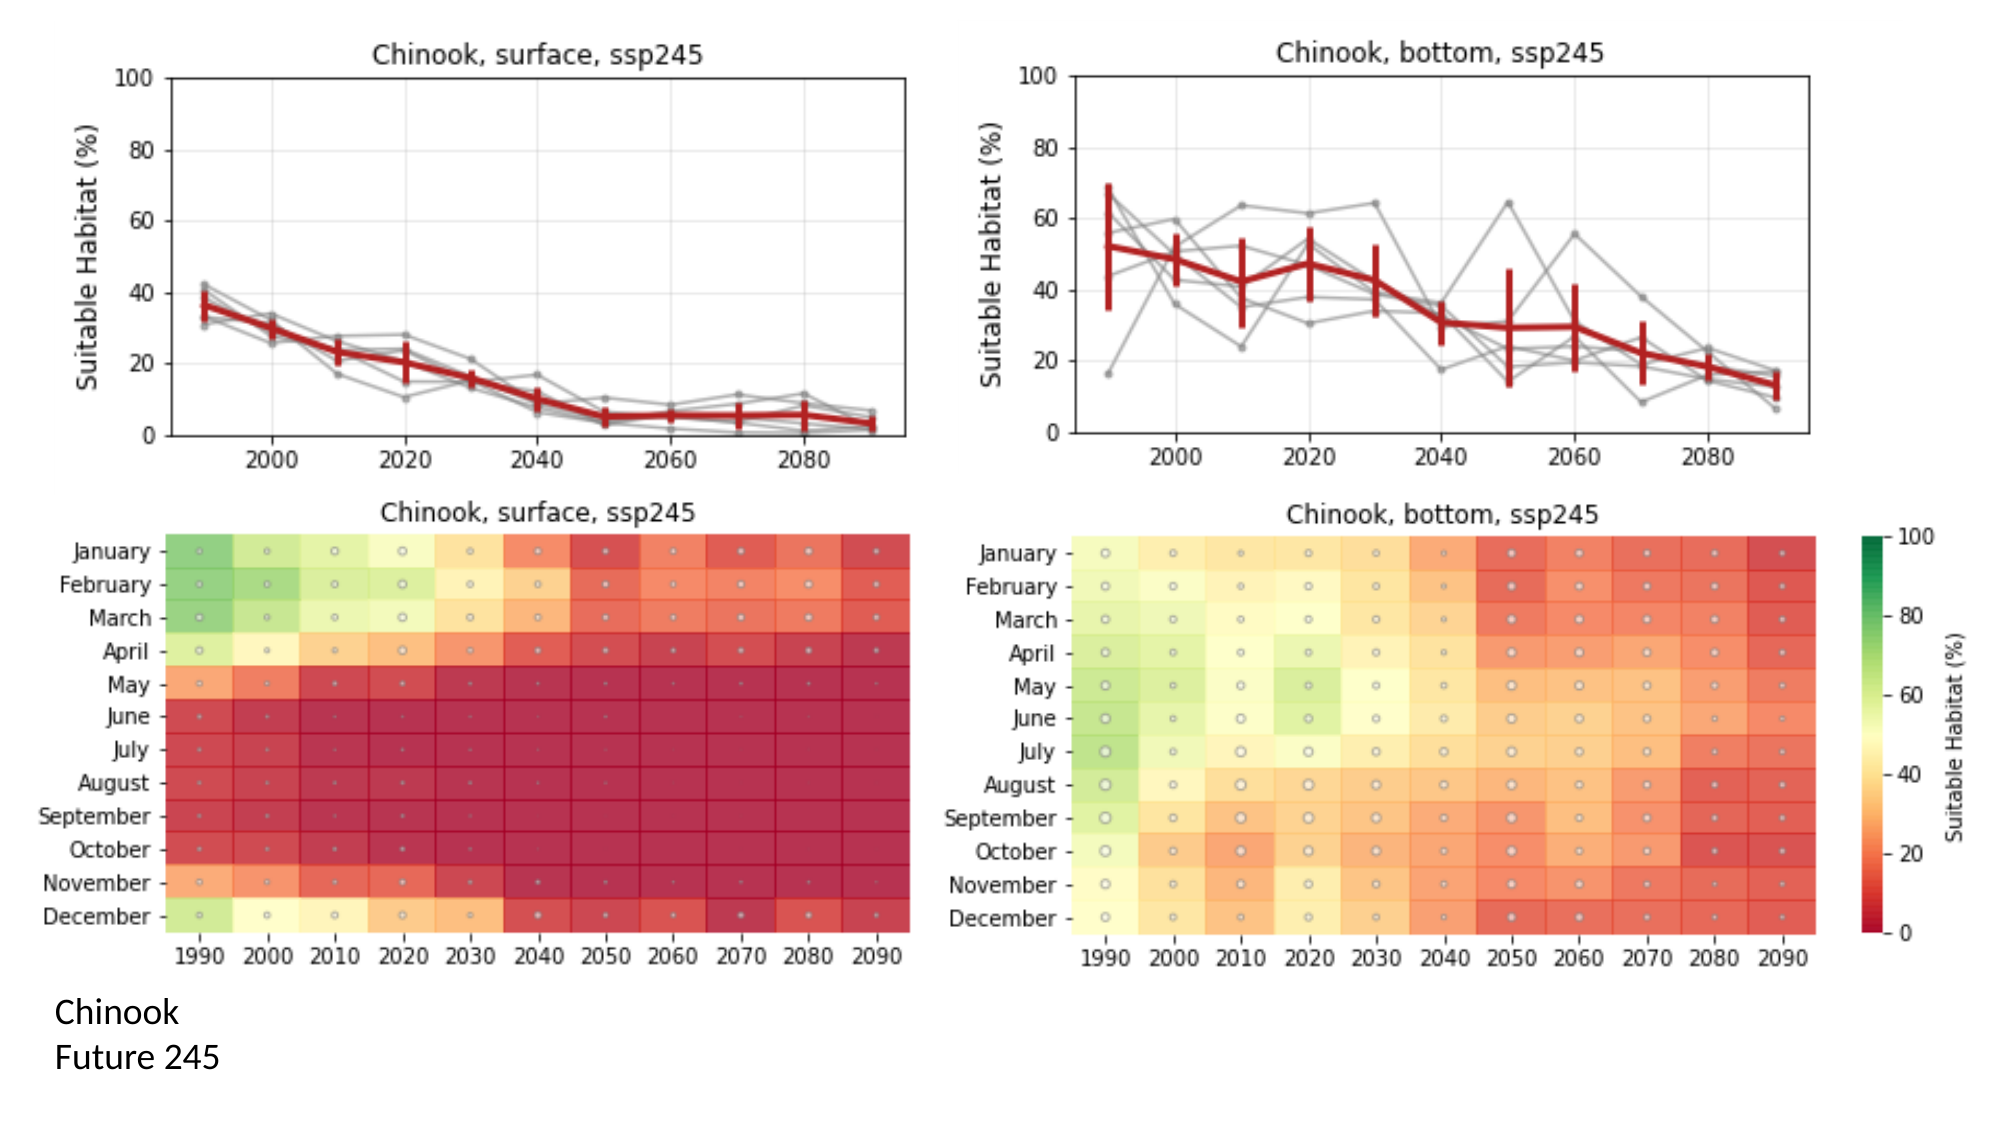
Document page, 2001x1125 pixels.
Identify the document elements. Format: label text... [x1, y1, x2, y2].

picture [16, 19, 2000, 1000]
text_box Chinook Future 245 [40, 998, 236, 1085]
